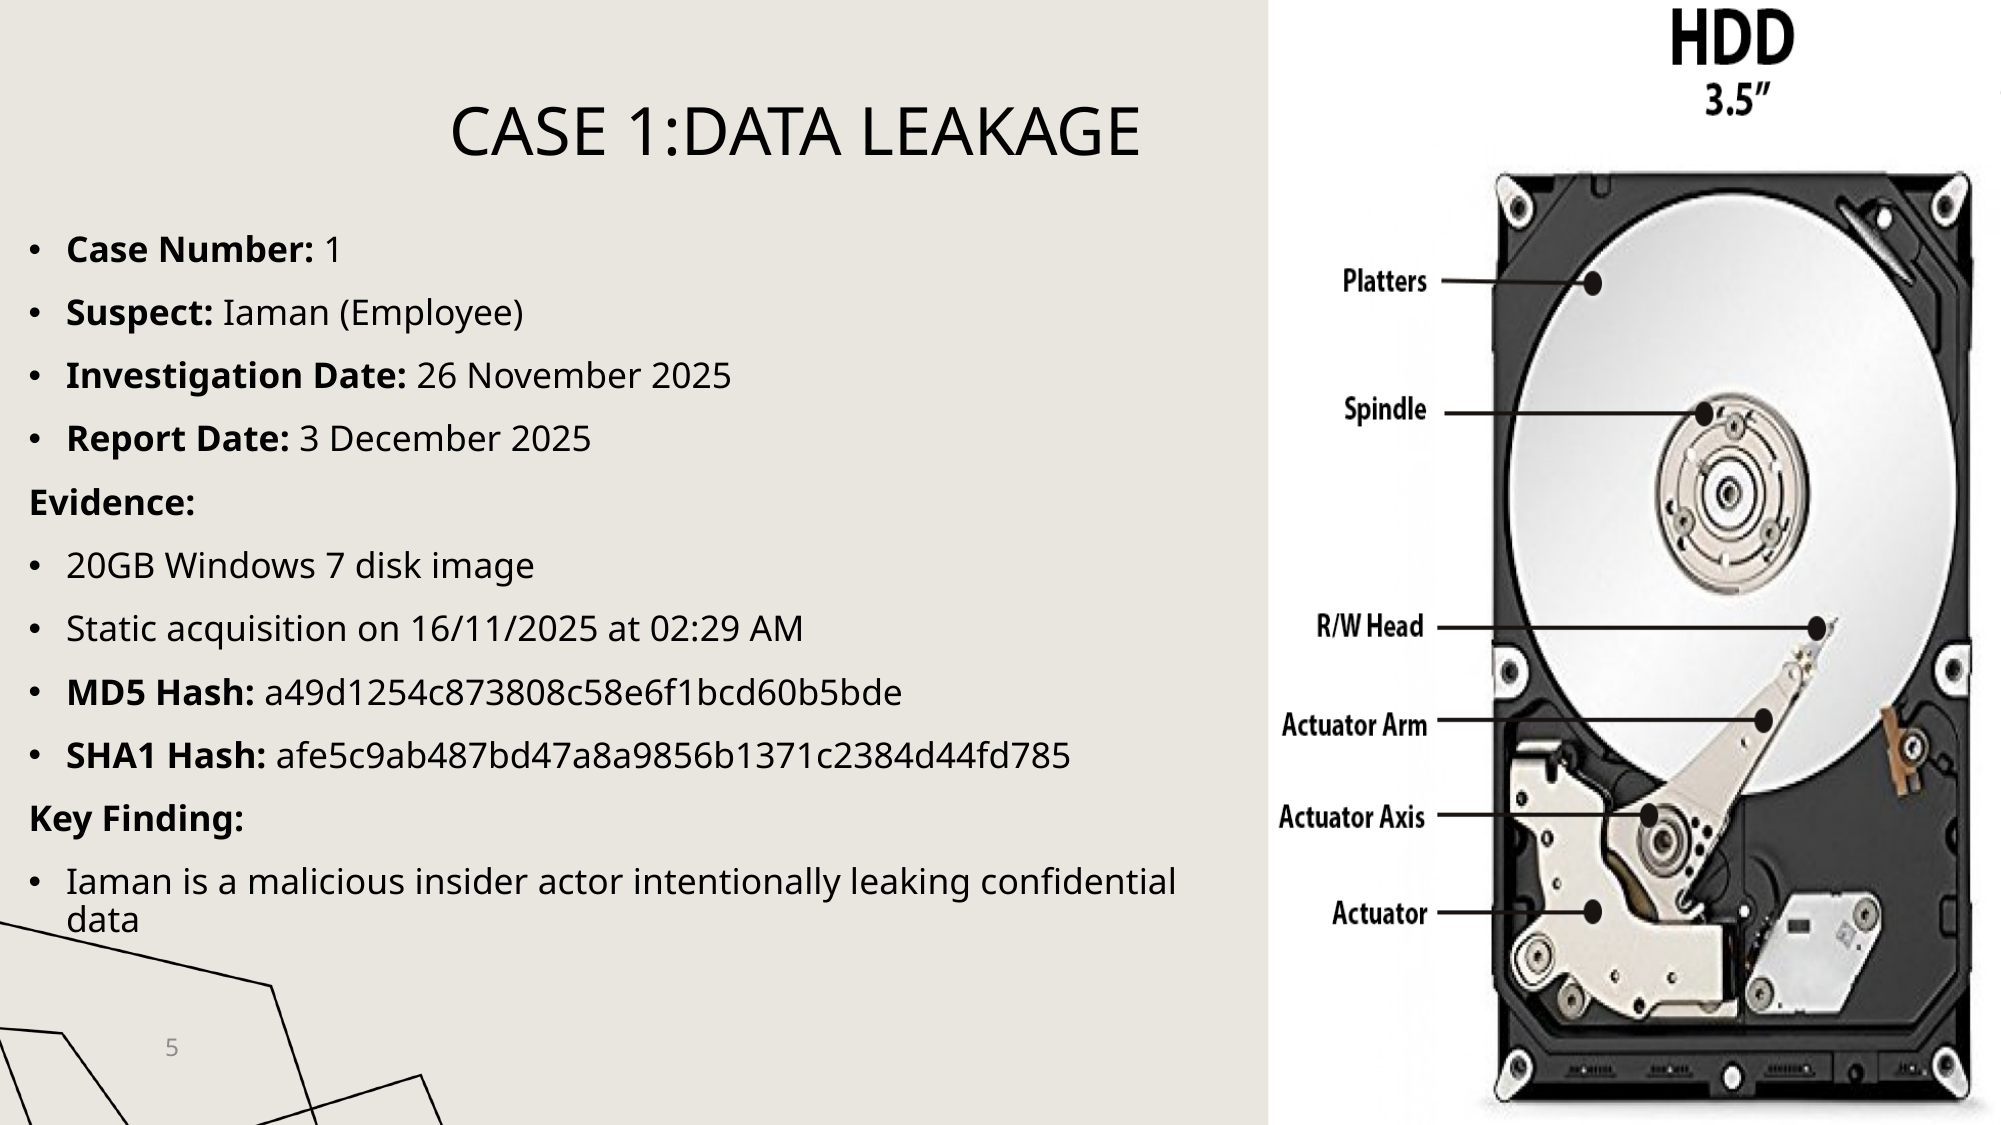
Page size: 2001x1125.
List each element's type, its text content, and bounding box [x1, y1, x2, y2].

slide_number 5 [150, 1024, 254, 1074]
title CASE 1:DATA LEAKAGE [434, 0, 1268, 268]
list Case Number: 1 Suspect: Iaman (Employee) Investigation Date: 26 November 2025 Report Date: 3 December 2025 Evidence: 20GB Windows 7 disk image Static acquisition on 16/11/2025 at 02:29 AM MD5 Hash: a49d1254c873808c58e6f1bcd60b5bde SHA1 Hash: afe5c9ab487bd47a8a9856b1371c2384d44fd785 Key Finding: Iaman is a malicious insider actor intentionally leaking confidential data [13, 224, 1235, 901]
picture [0, 900, 541, 1125]
picture [1268, 0, 2001, 1125]
